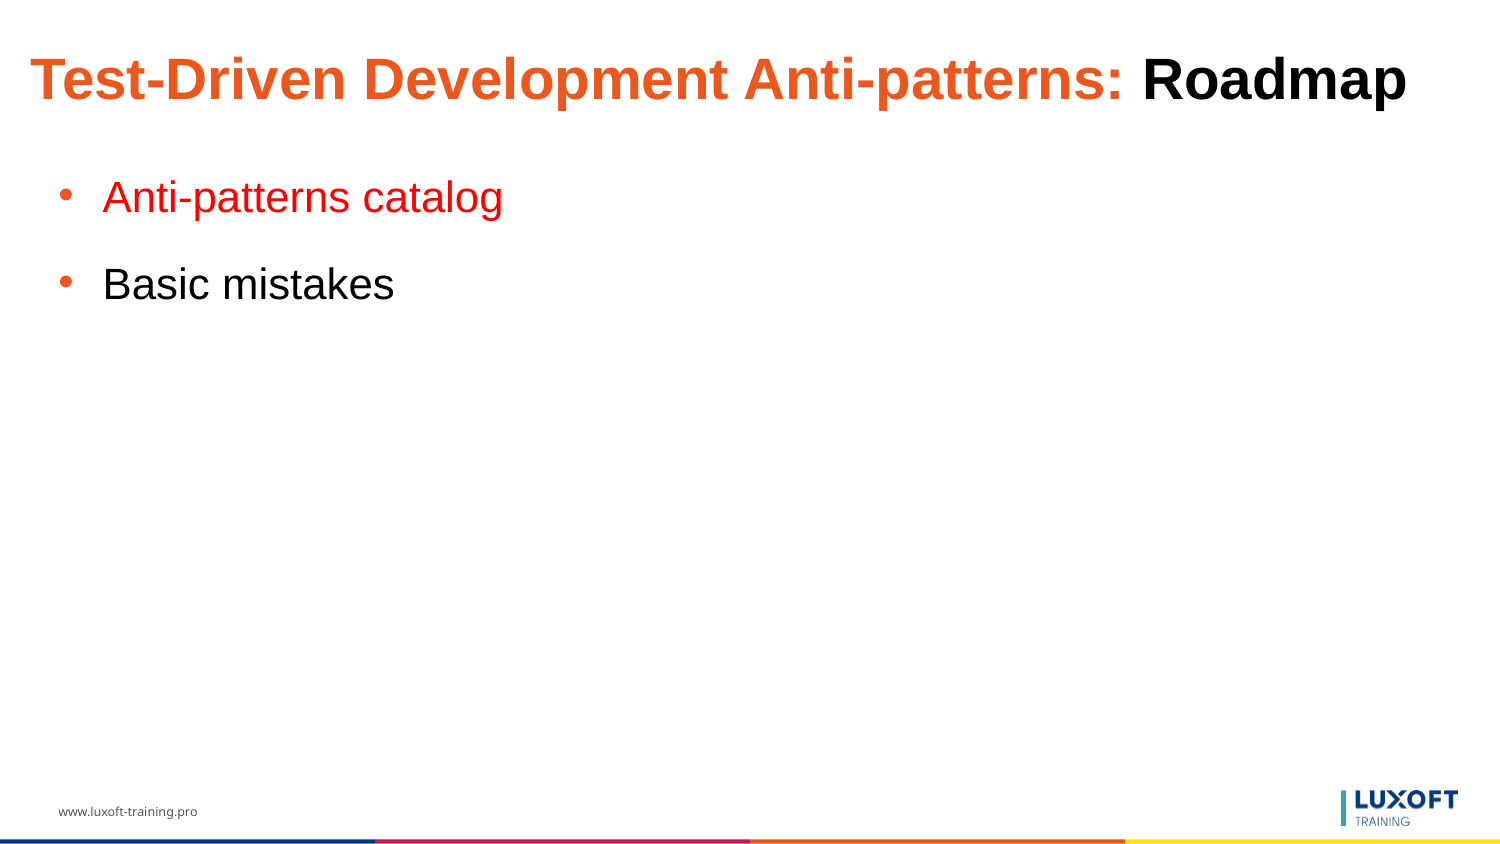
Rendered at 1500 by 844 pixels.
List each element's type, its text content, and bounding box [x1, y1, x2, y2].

list Anti-patterns catalog Basic mistakes [47, 147, 1457, 764]
title Test-Driven Development Anti-patterns: Roadmap [19, 44, 1487, 107]
picture [1341, 790, 1458, 826]
